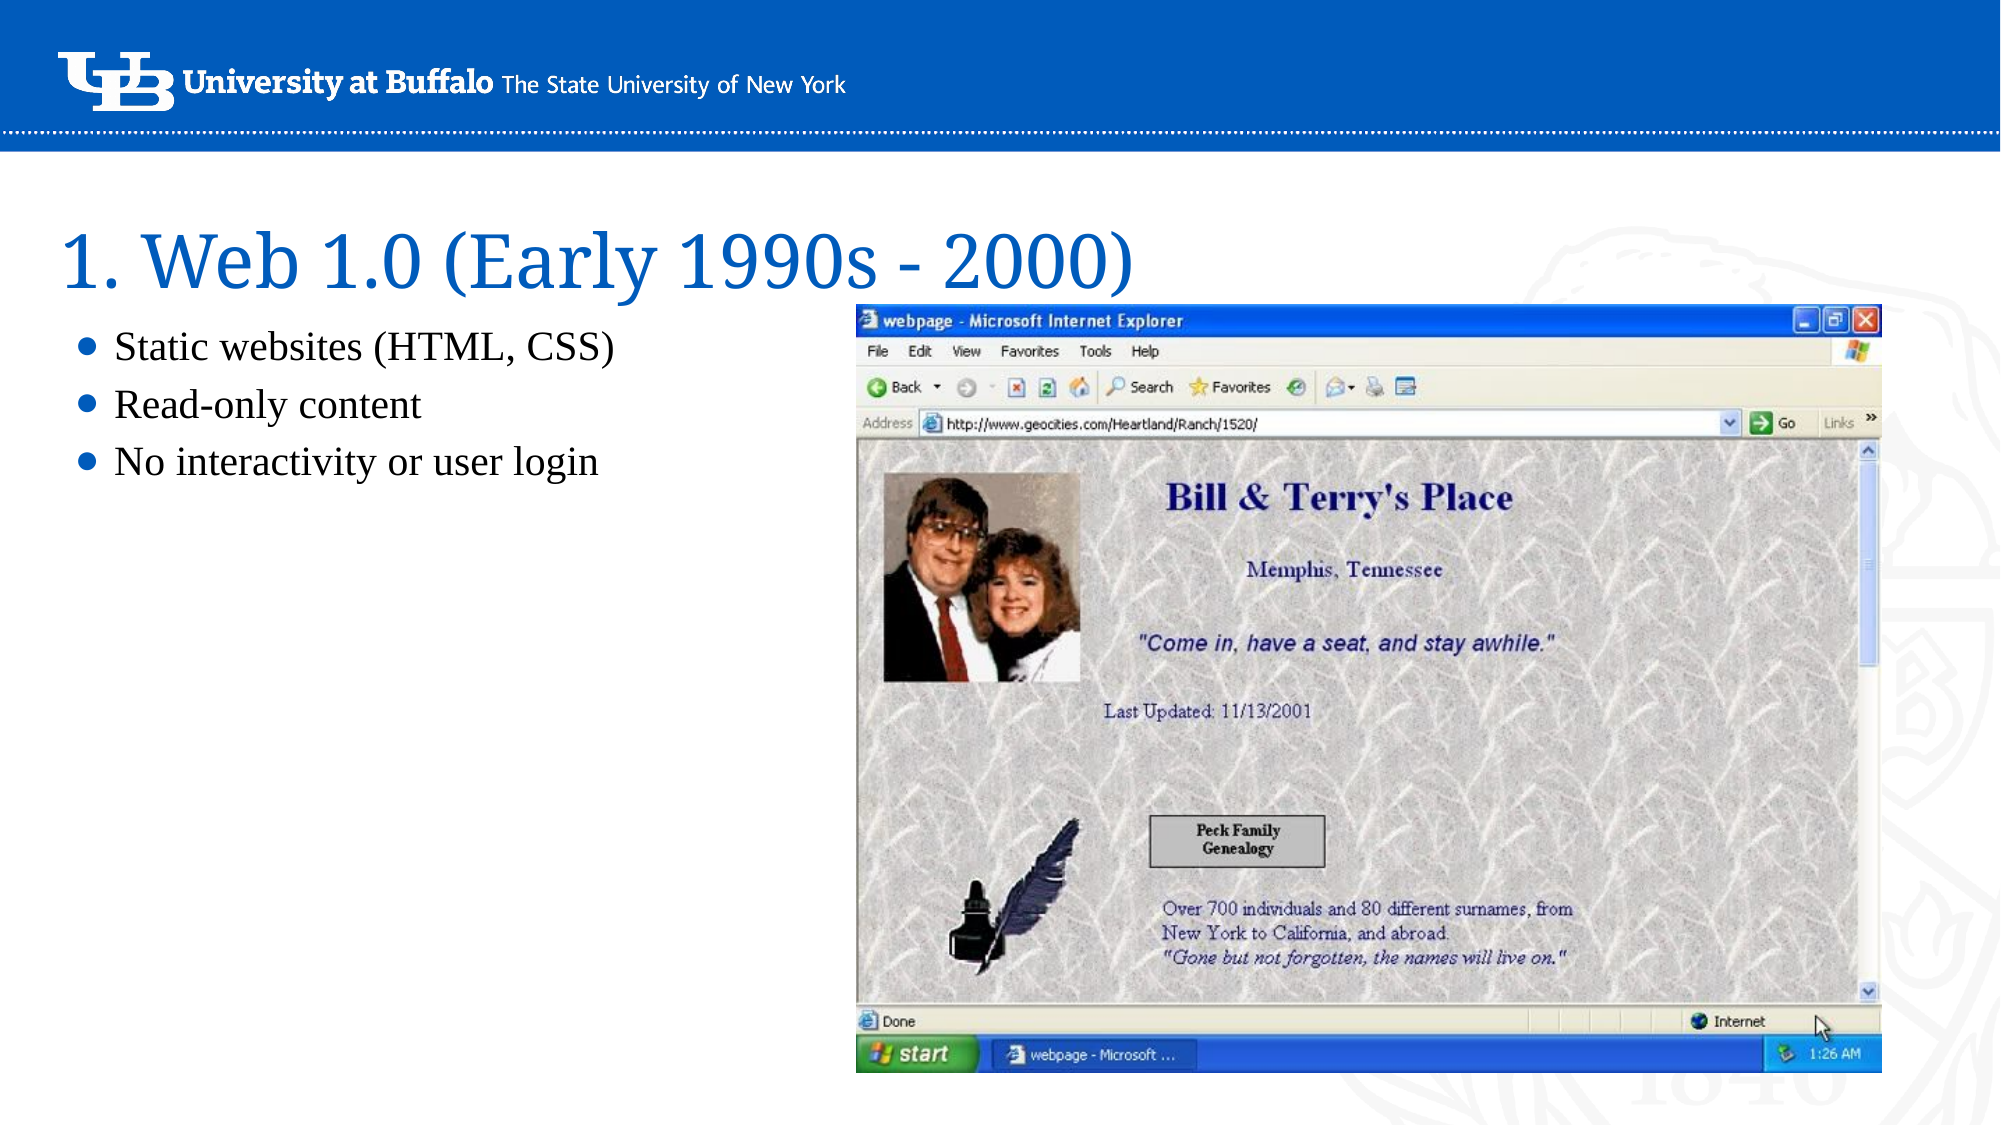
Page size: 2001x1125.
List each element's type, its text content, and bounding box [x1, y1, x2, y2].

list Static websites (HTML, CSS) Read-only content No interactivity or user login [24, 304, 853, 690]
picture [0, 0, 2001, 1125]
text_box 1. Web 1.0 (Early 1990s - 2000) [45, 171, 1409, 264]
